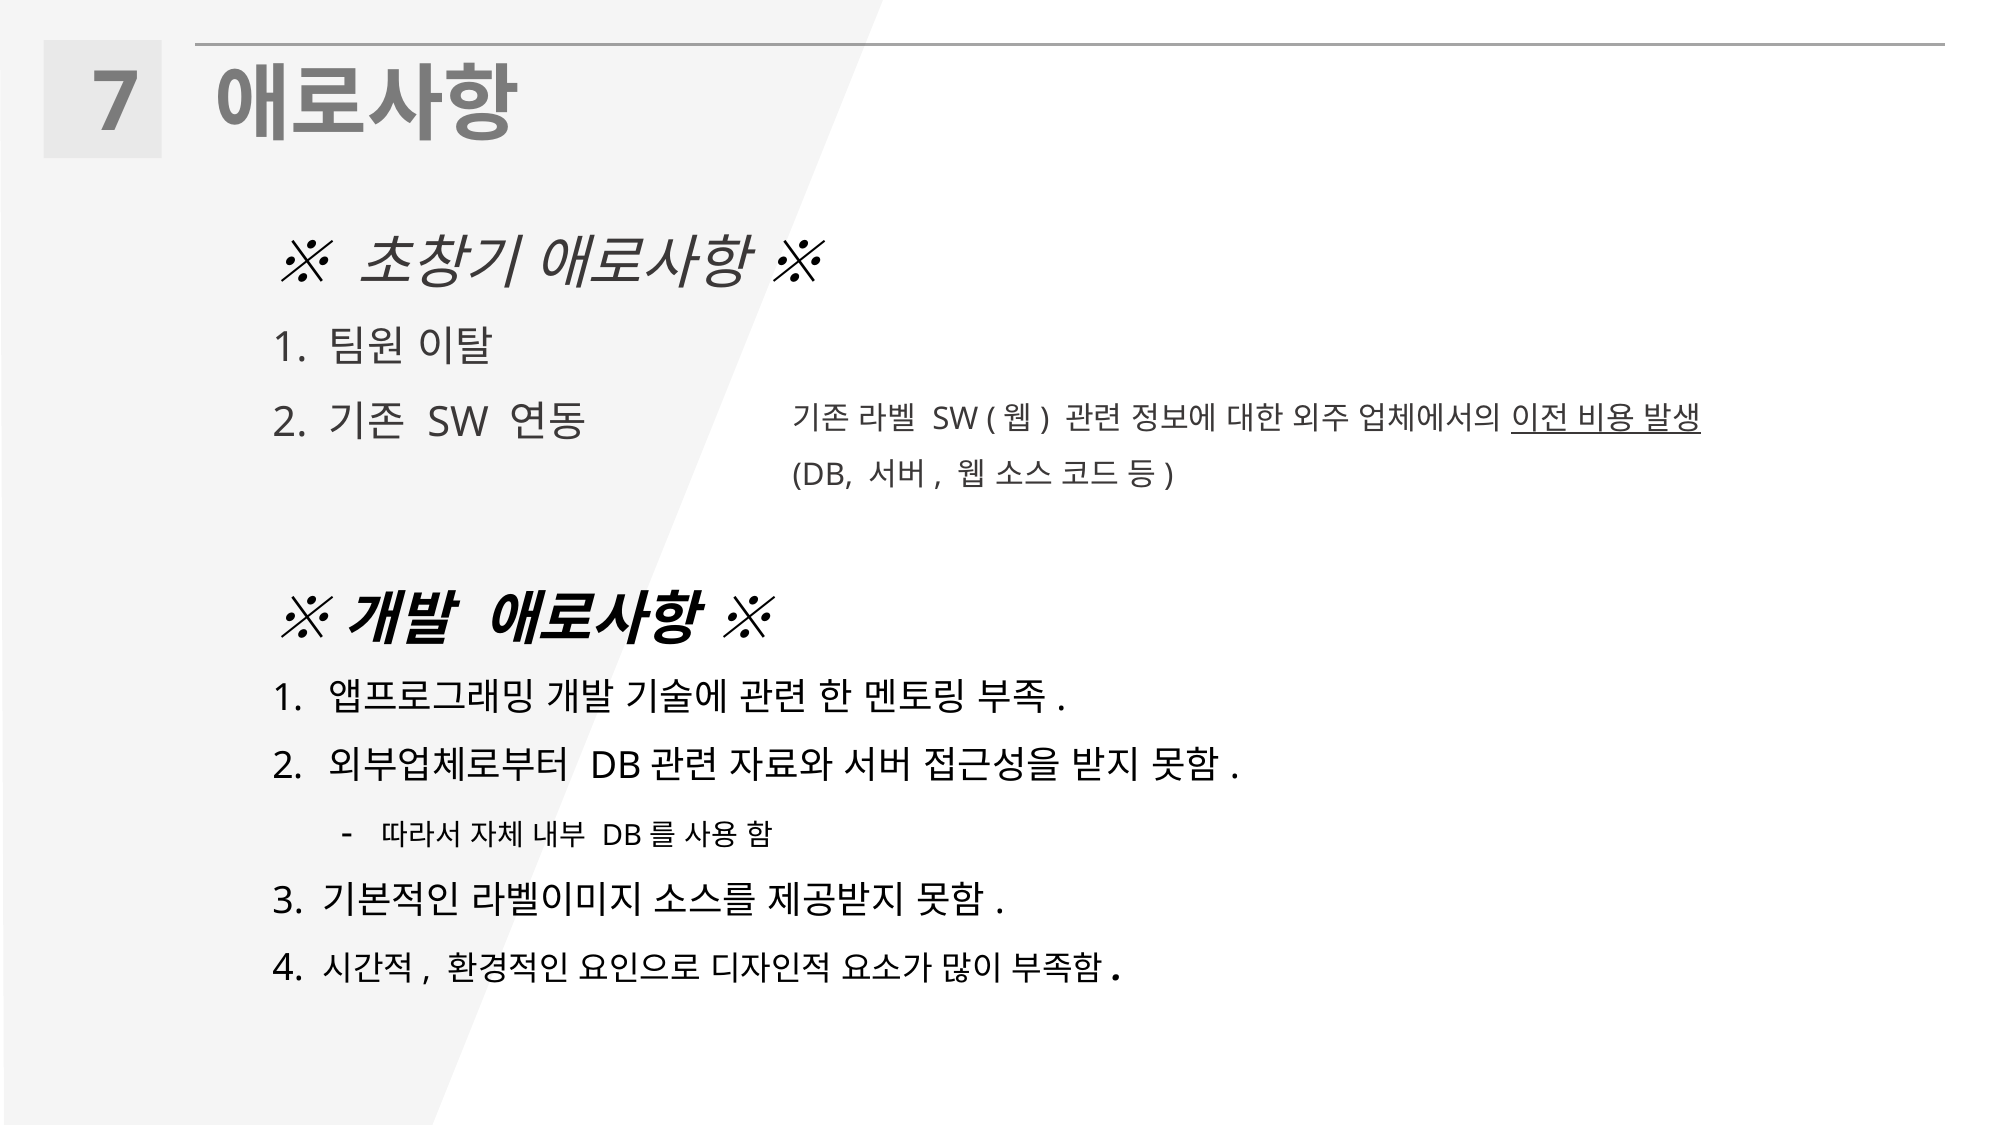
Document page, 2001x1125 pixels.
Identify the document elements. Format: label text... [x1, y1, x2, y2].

text_box ※개발 애로사항 ※ 앱프로그래밍 개발 기술에 관련 한 멘토링 부족. 외부업체로부터 DB관련 자료와 서버 접근성을 받지 못함. - 따라서 자체 내부 DB를 사용 함 3. 기본적인 라벨이미지 소스를 제공받지 못함. 4. 시간적, 환경적인 요인으로 디자인적 요소가 많이 부족함. [257, 538, 1463, 996]
text_box ※ 초창기 애로사항 ※ 1. 팀원 이탈 2. 기존 SW 연동 [257, 182, 1699, 453]
text_box [0, 0, 885, 1125]
text_box 기존 라벨 SW (웹) 관련 정보에 대한 외주 업체에서의 이전 비용 발생 (DB, 서버, 웹 소스 코드 등) [777, 371, 1769, 537]
